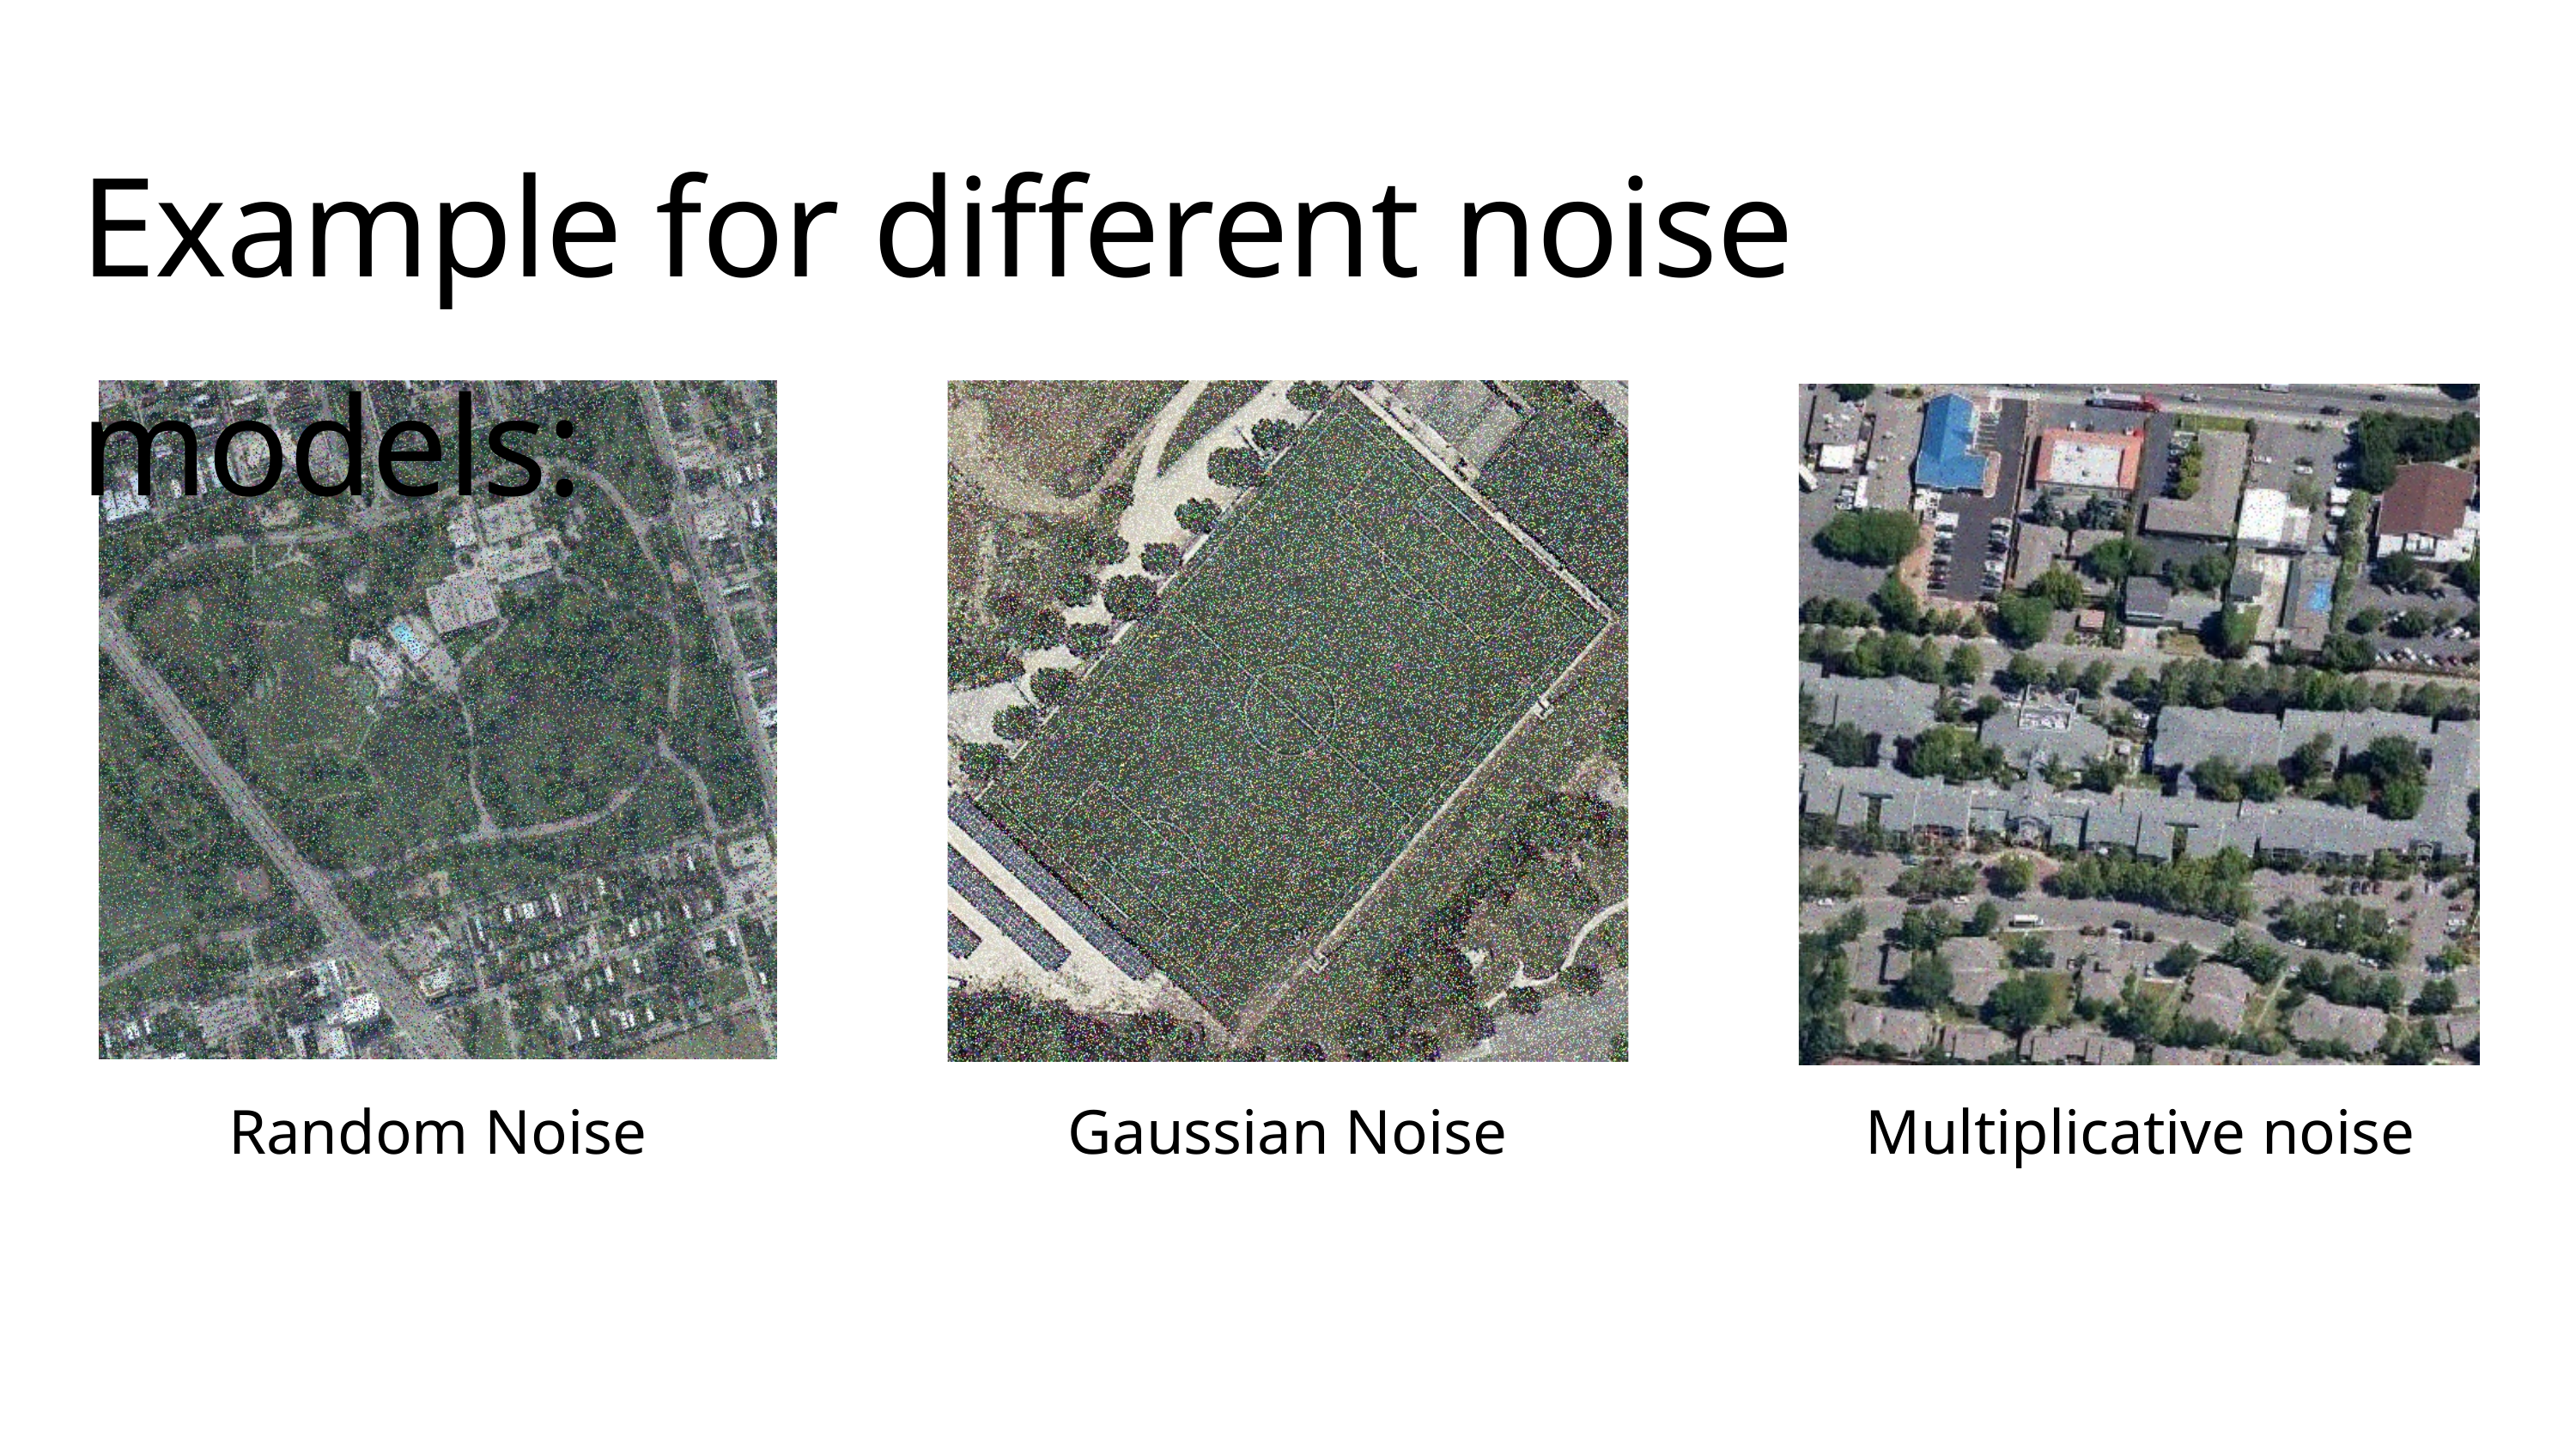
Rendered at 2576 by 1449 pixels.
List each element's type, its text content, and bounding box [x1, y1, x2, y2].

text_box [947, 524, 1629, 1062]
text_box Gaussian Noise [1054, 1081, 1522, 1167]
text_box Random Noise [204, 1081, 672, 1167]
text_box Multiplicative noise [1798, 1081, 2483, 1167]
text_box Example for different noise models: [80, 84, 2024, 524]
text_box [1798, 384, 2480, 1065]
text_box [99, 524, 777, 1059]
